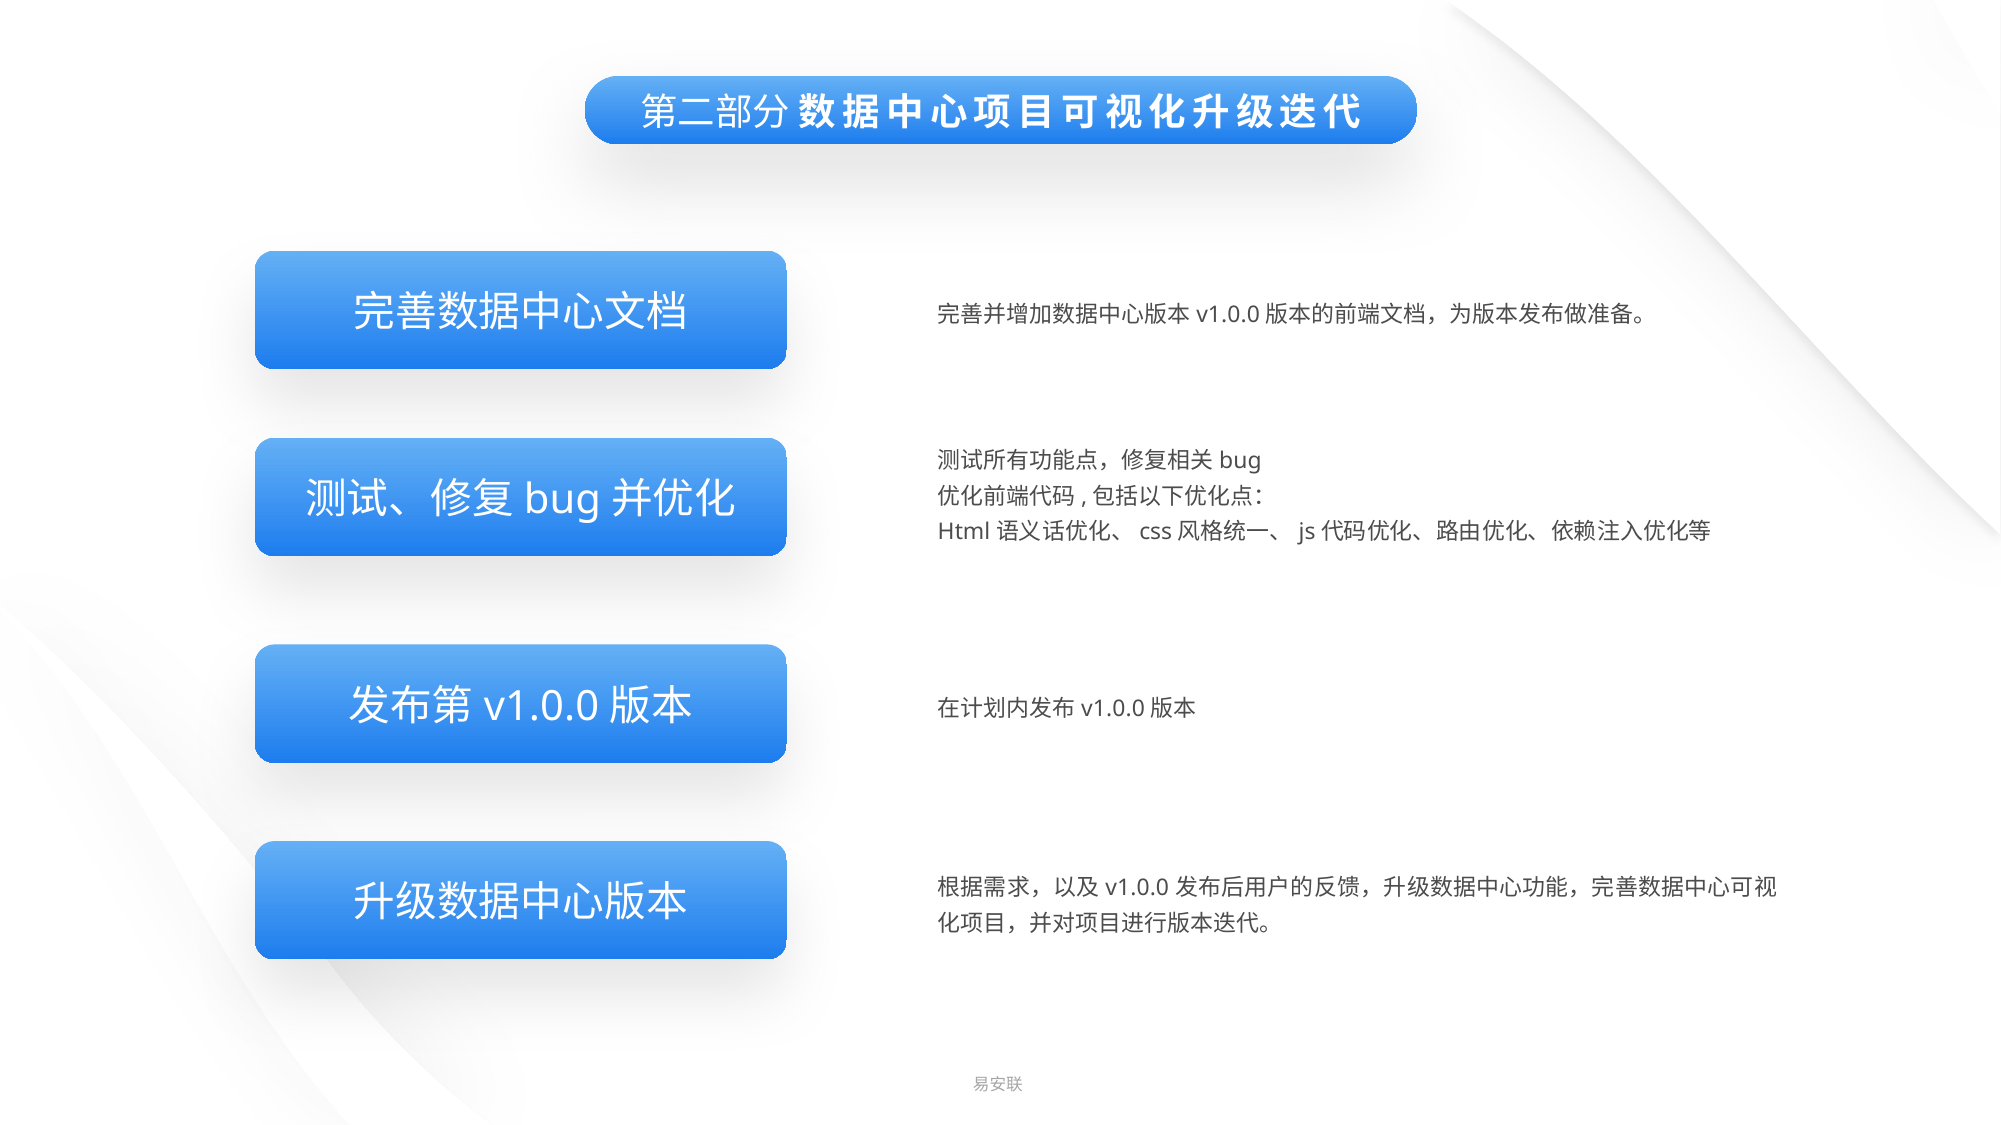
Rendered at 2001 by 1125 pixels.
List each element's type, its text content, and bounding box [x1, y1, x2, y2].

text_box 第二部分 数据中心项目可视化升级迭代 [583, 74, 1419, 146]
text_box 在计划内发布v1.0.0版本 [937, 685, 1777, 722]
text_box 完善数据中心文档 [253, 249, 788, 371]
text_box 测试、修复bug并优化 [253, 436, 788, 558]
text_box 升级数据中心版本 [253, 839, 788, 961]
text_box 发布第v1.0.0版本 [253, 643, 788, 764]
text_box 根据需求，以及v1.0.0发布后用户的反馈，升级数据中心功能，完善数据中心可视化项目，并对项目进行版本迭代。 [937, 864, 1777, 936]
text_box 完善并增加数据中心版本v1.0.0版本的前端文档，为版本发布做准备。 [937, 291, 1777, 328]
text_box 测试所有功能点，修复相关bug 优化前端代码,包括以下优化点： Html语义话优化、css风格统一、js代码优化、路由优化、依赖注入优化等 [937, 437, 1777, 545]
